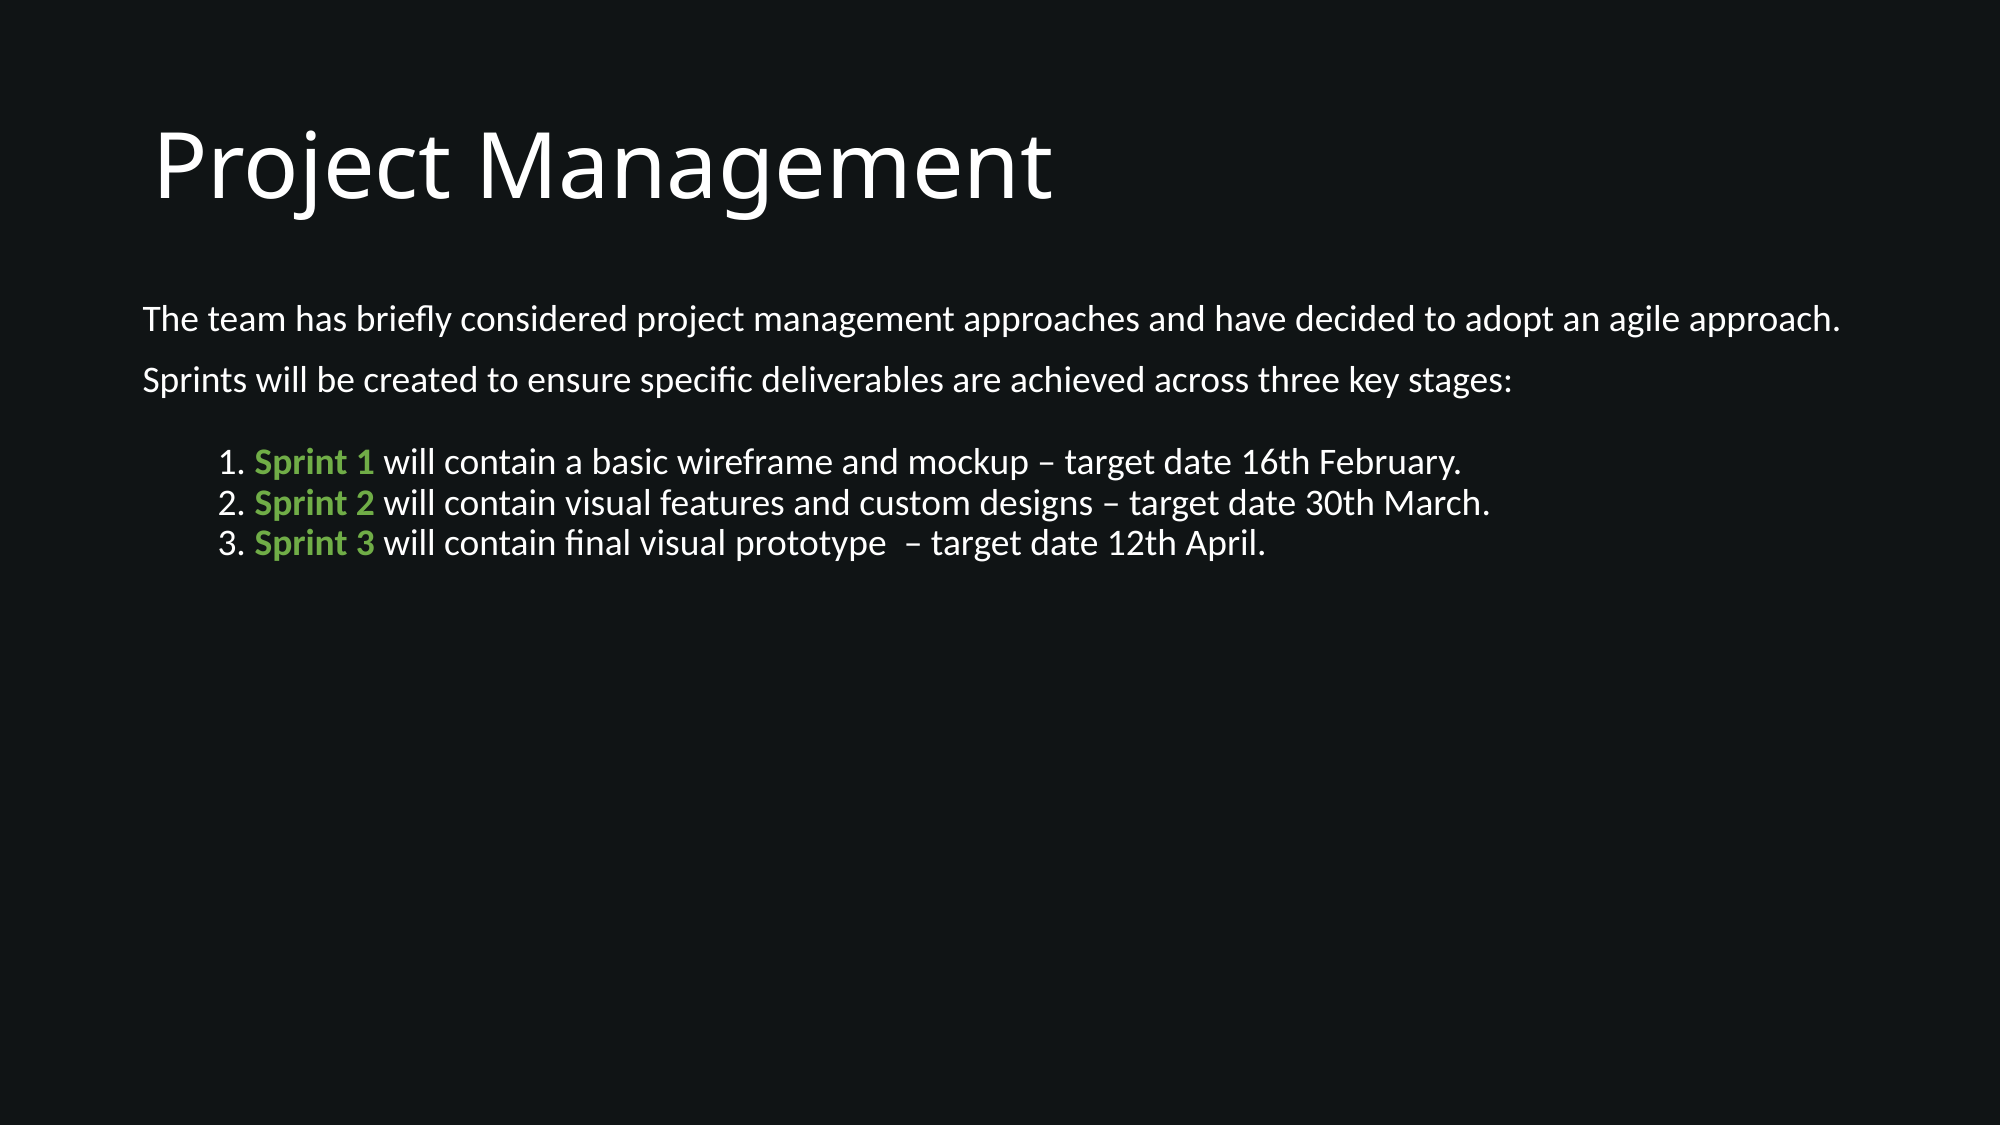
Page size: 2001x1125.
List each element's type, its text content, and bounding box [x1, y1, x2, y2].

title Project Management [137, 59, 1863, 278]
list The team has briefly considered project management approaches and have decided to adopt an agile approach. Sprints will be created to ensure specific deliverables are achieved across three key stages: 1. Sprint 1 will contain a basic wireframe and mockup – target date 16th February. 2. Sprint 2 will contain visual features and custom designs – target date 30th March. 3. Sprint 3 will contain final visual prototype – target date 12th April. [127, 291, 1894, 1043]
